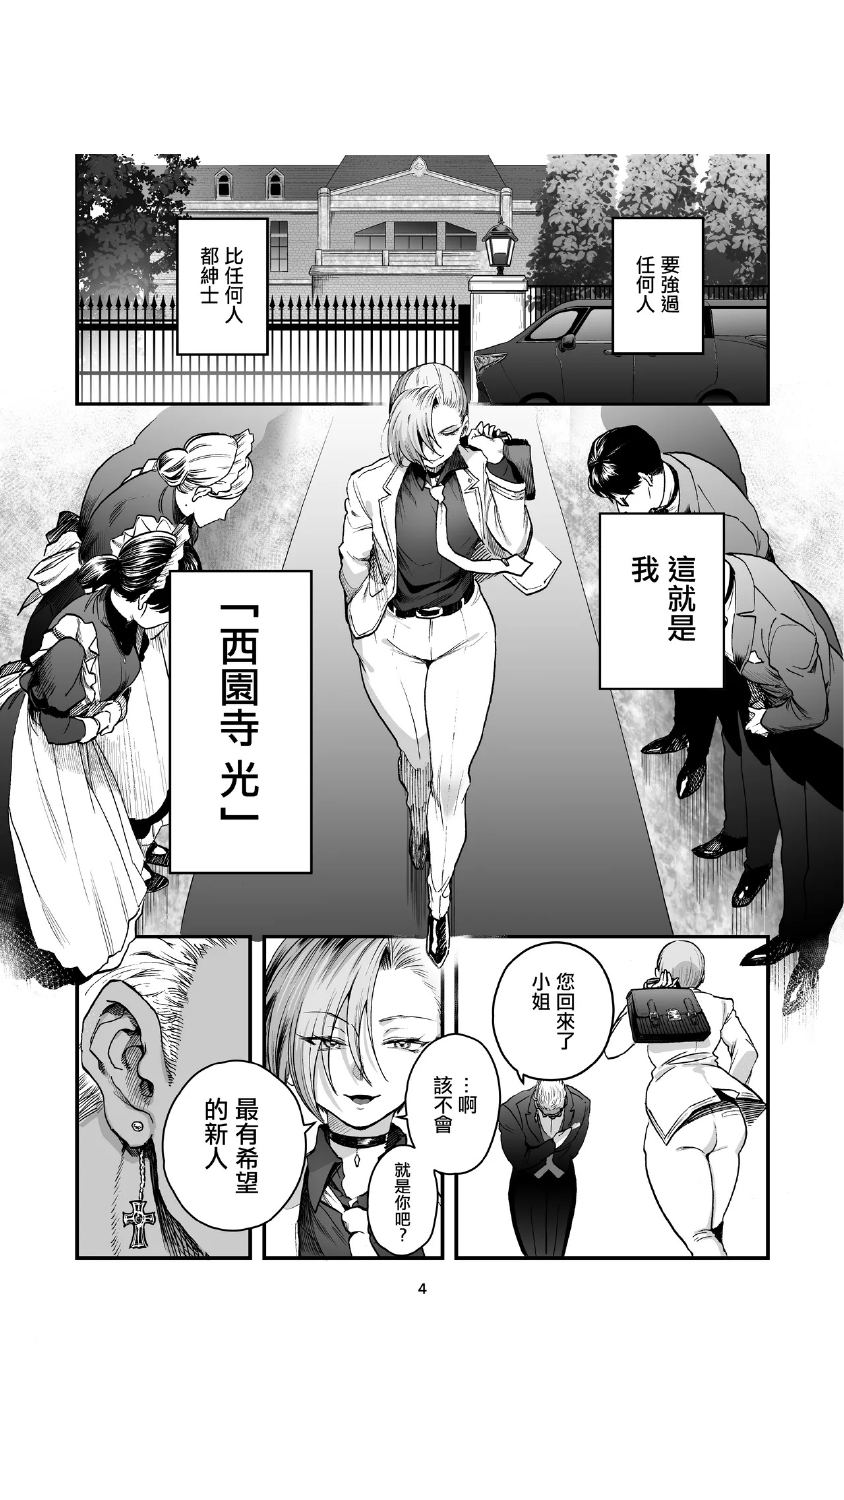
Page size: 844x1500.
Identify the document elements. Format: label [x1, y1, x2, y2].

picture [0, 154, 844, 1346]
